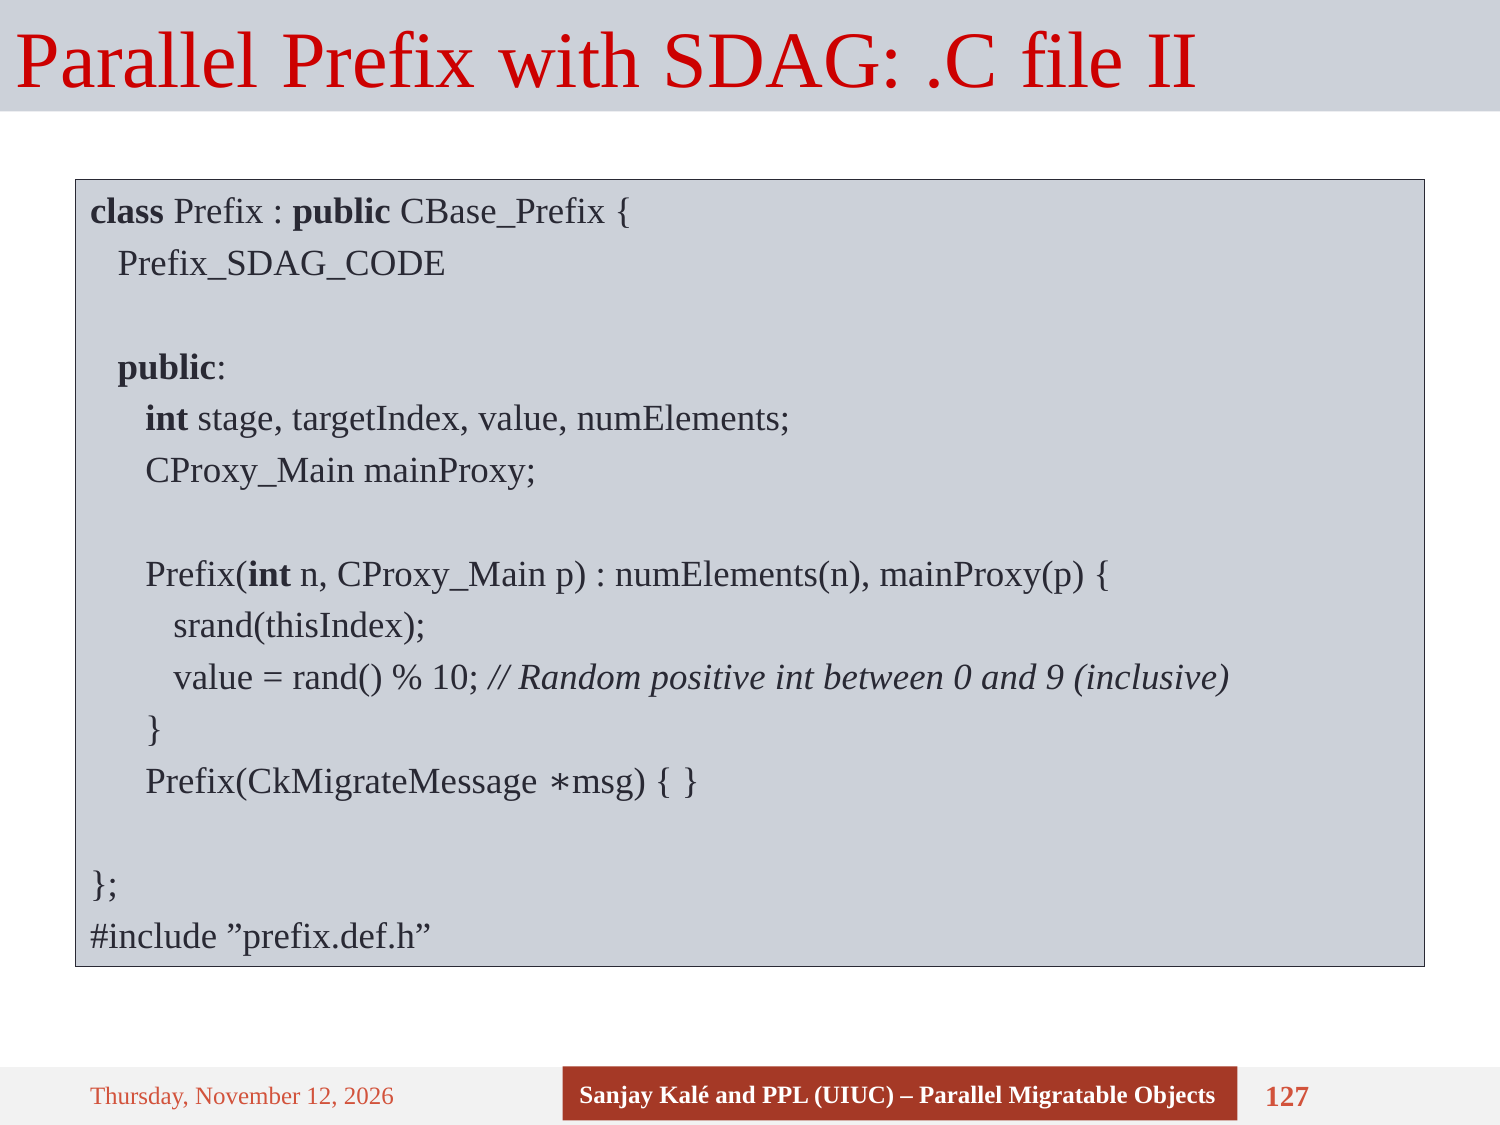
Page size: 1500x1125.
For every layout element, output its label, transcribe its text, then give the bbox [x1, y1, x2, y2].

list class Prefix : public CBase_Prefix { Prefix_SDAG_CODE public: int stage, targetIndex, value, numElements; CProxy_Main mainProxy; Prefix(int n, CProxy_Main p) : numElements(n), mainProxy(p) { srand(thisIndex); value = rand() % 10; // Random positive int between 0 and 9 (inclusive) } Prefix(CkMigrateMessage ∗msg) { } }; #include ”prefix.def.h” [75, 179, 1425, 967]
title Parallel Prefix with SDAG: .C file II [0, 0, 1500, 112]
footer Sanjay Kalé and PPL (UIUC) – Parallel Migratable Objects [562, 1066, 1238, 1121]
slide_number 127 [1250, 1067, 1425, 1122]
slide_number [75, 1067, 550, 1122]
